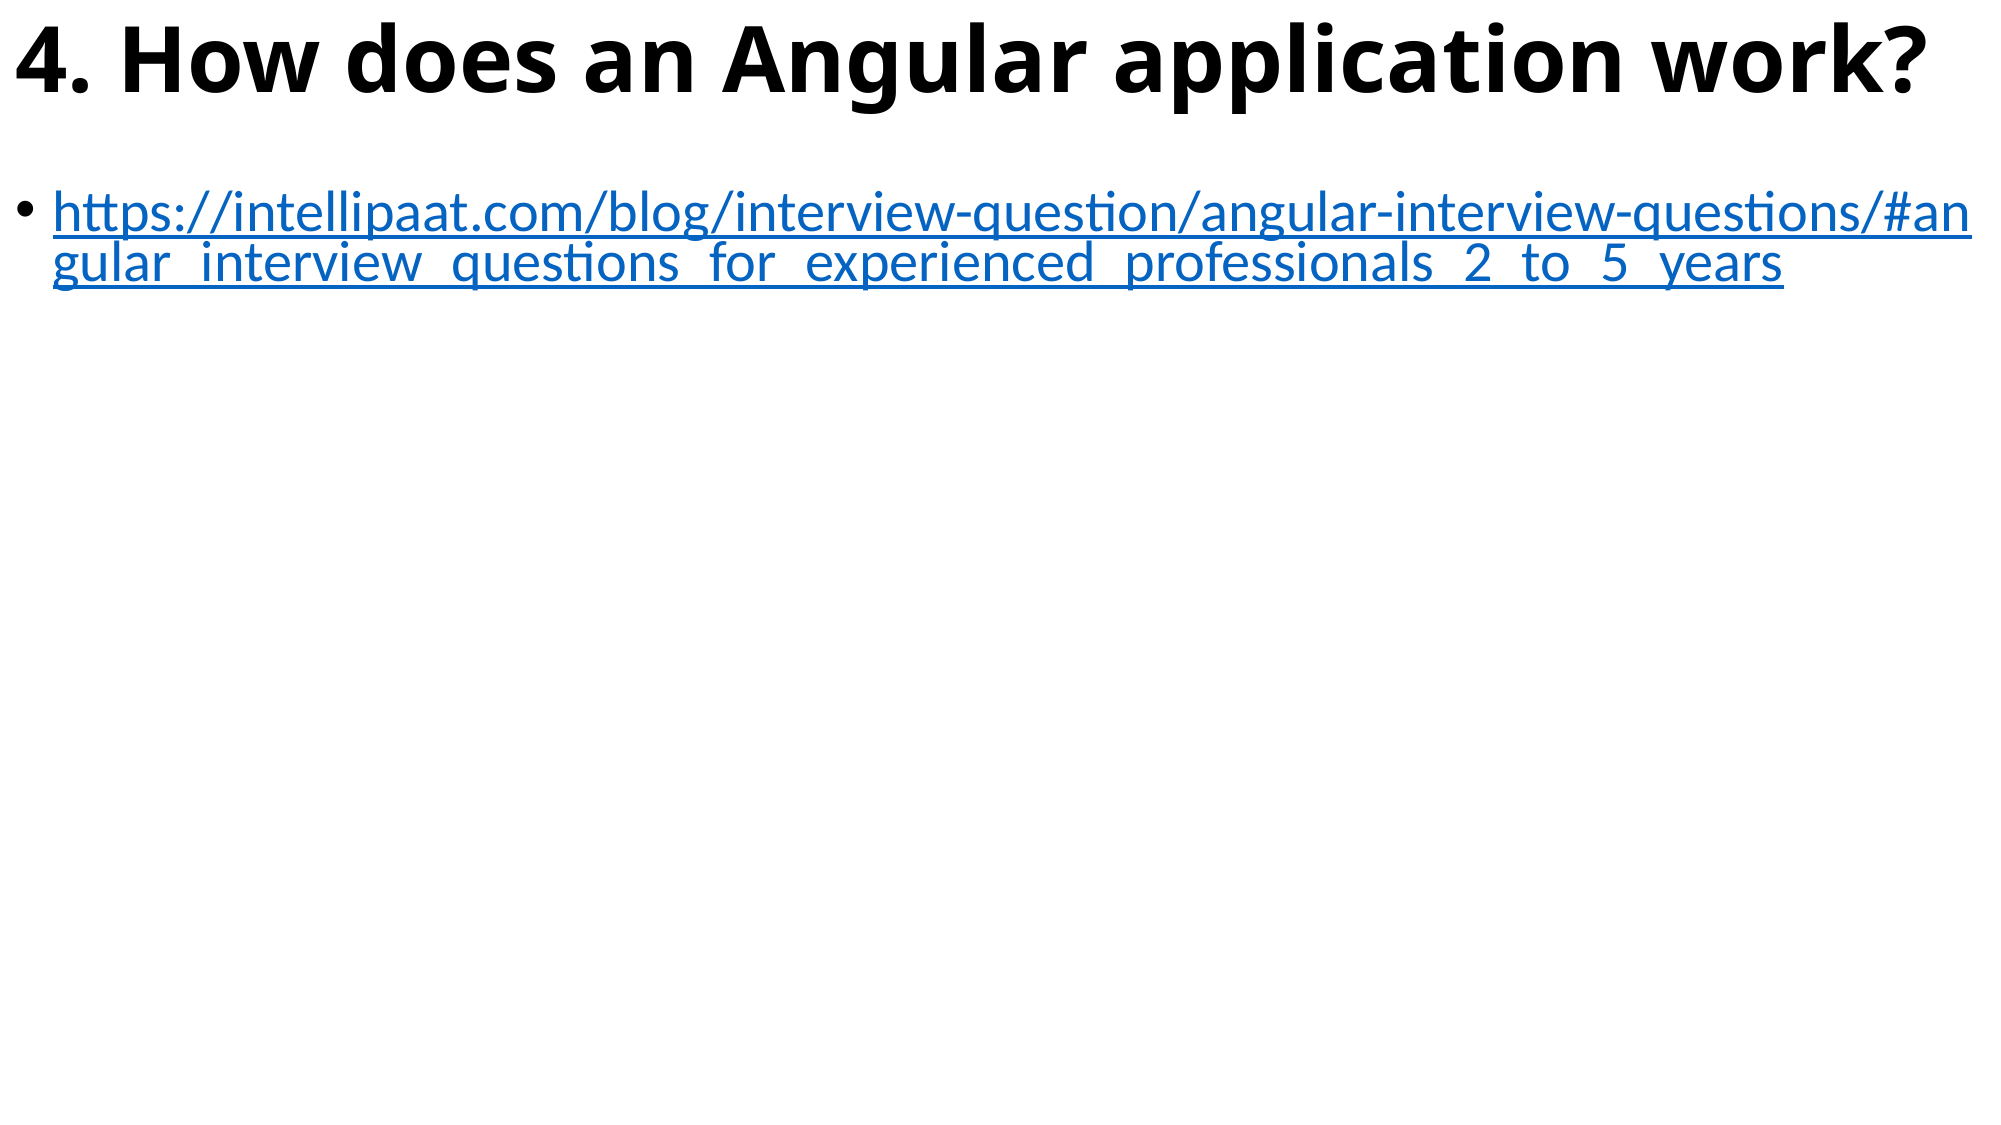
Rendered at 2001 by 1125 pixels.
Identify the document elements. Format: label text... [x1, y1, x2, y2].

title 4. How does an Angular application work? [0, 0, 2000, 127]
list https://intellipaat.com/blog/interview-question/angular-interview-questions/#angular_interview_questions_for_experienced_professionals_2_to_5_years [0, 173, 2000, 1080]
